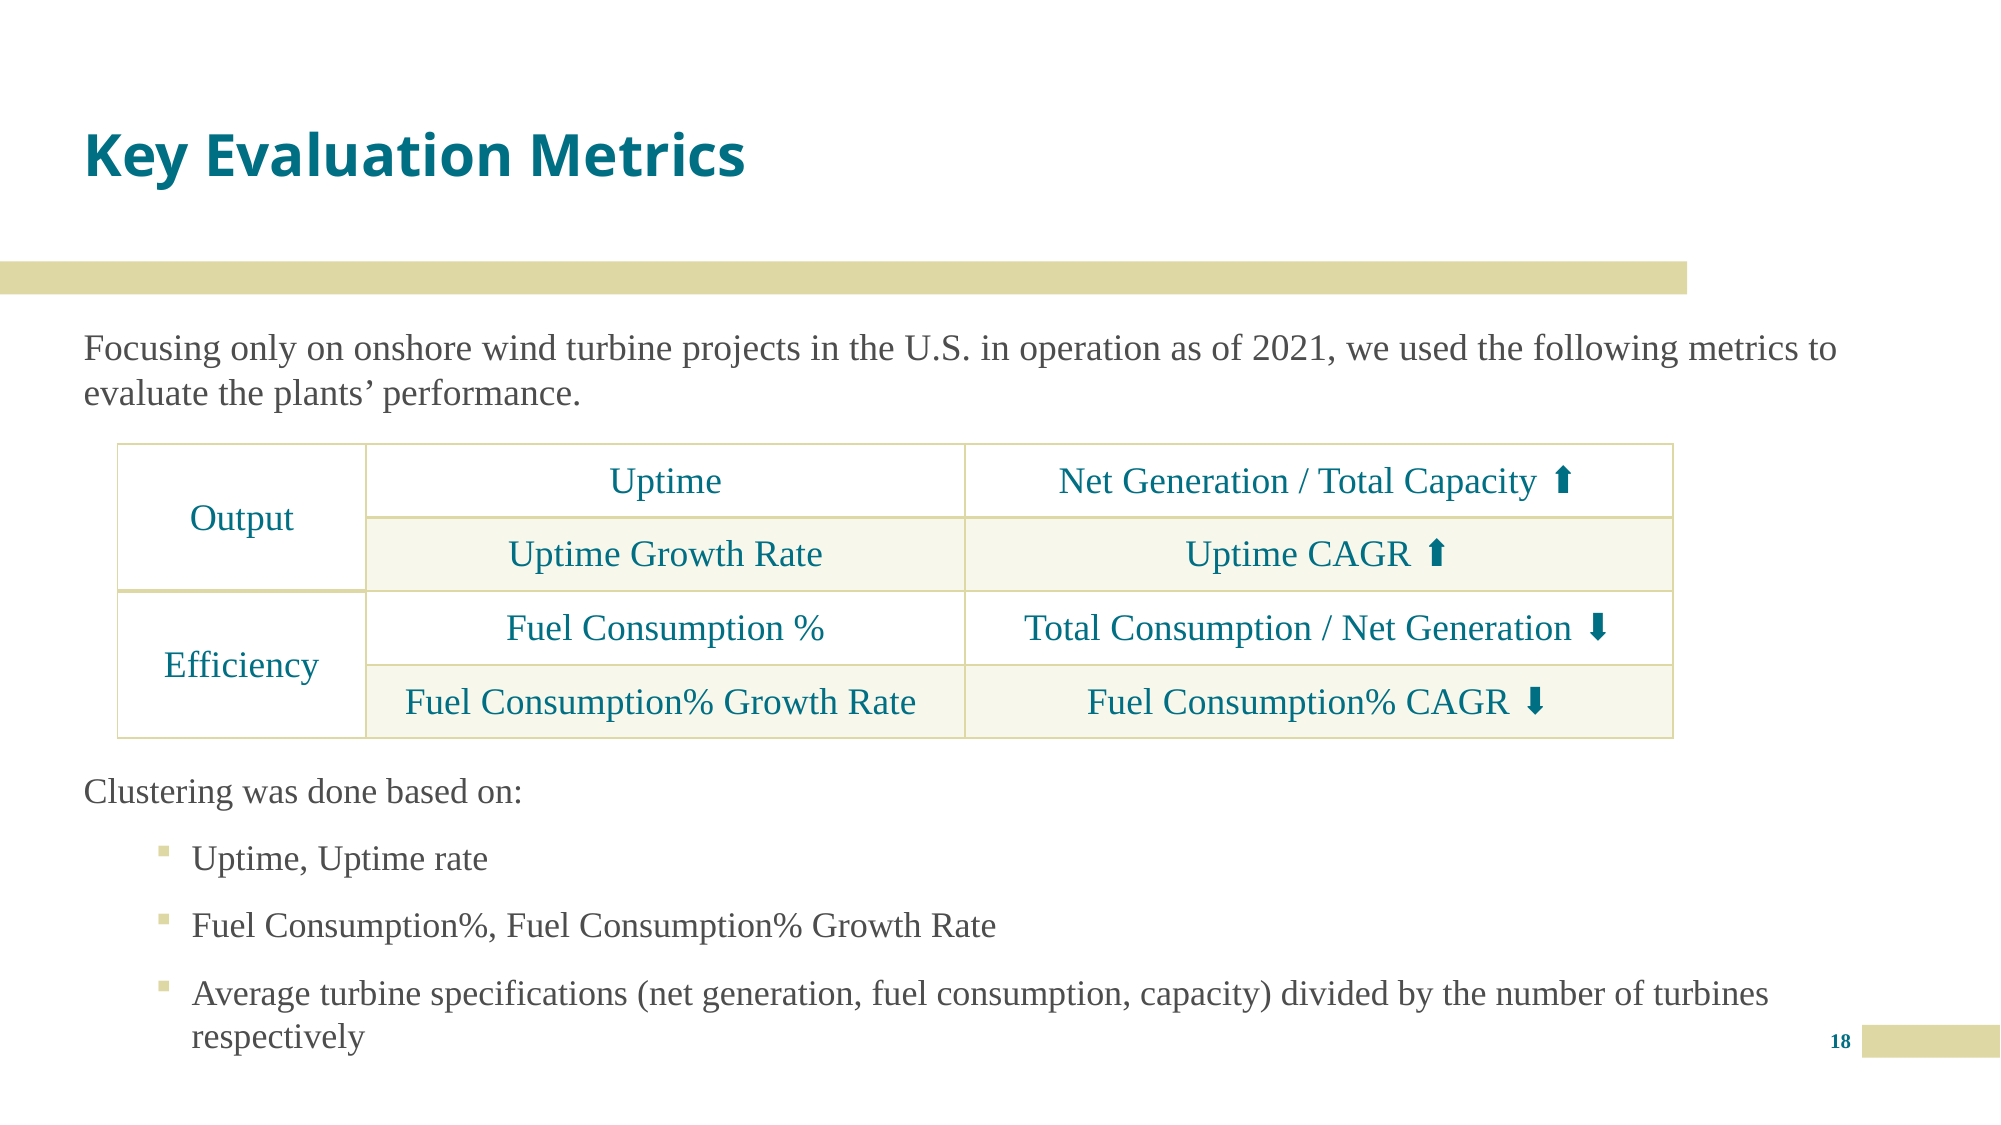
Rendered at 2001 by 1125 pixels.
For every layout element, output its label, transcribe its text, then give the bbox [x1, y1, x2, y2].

table_header Output [118, 445, 365, 589]
table_cell Uptime CAGR ⬆ [966, 519, 1672, 590]
table_cell Fuel Consumption% CAGR ⬇ [966, 666, 1672, 737]
title Key Evaluation Metrics [68, 59, 1932, 255]
table_cell Uptime Growth Rate [367, 519, 964, 590]
table_cell Efficiency [118, 593, 365, 737]
text_box Focusing only on onshore wind turbine projects in the U.S. in operation as of 2021, we used the following metrics to evaluate the plants’ performance. [68, 315, 1870, 421]
table_cell Total Consumption / Net Generation ⬇ [966, 592, 1672, 664]
table_header Uptime [367, 445, 964, 516]
table_cell Fuel Consumption% Growth Rate [367, 666, 964, 737]
table_header Net Generation / Total Capacity ⬆ [966, 445, 1672, 516]
table_cell Fuel Consumption % [367, 592, 964, 664]
list Clustering was done based on: Uptime, Uptime rate Fuel Consumption%, Fuel Consumption% Growth Rate Average turbine specifications (net generation, fuel consumption, capacity) divided by the number of turbines respectively [68, 760, 1863, 1065]
